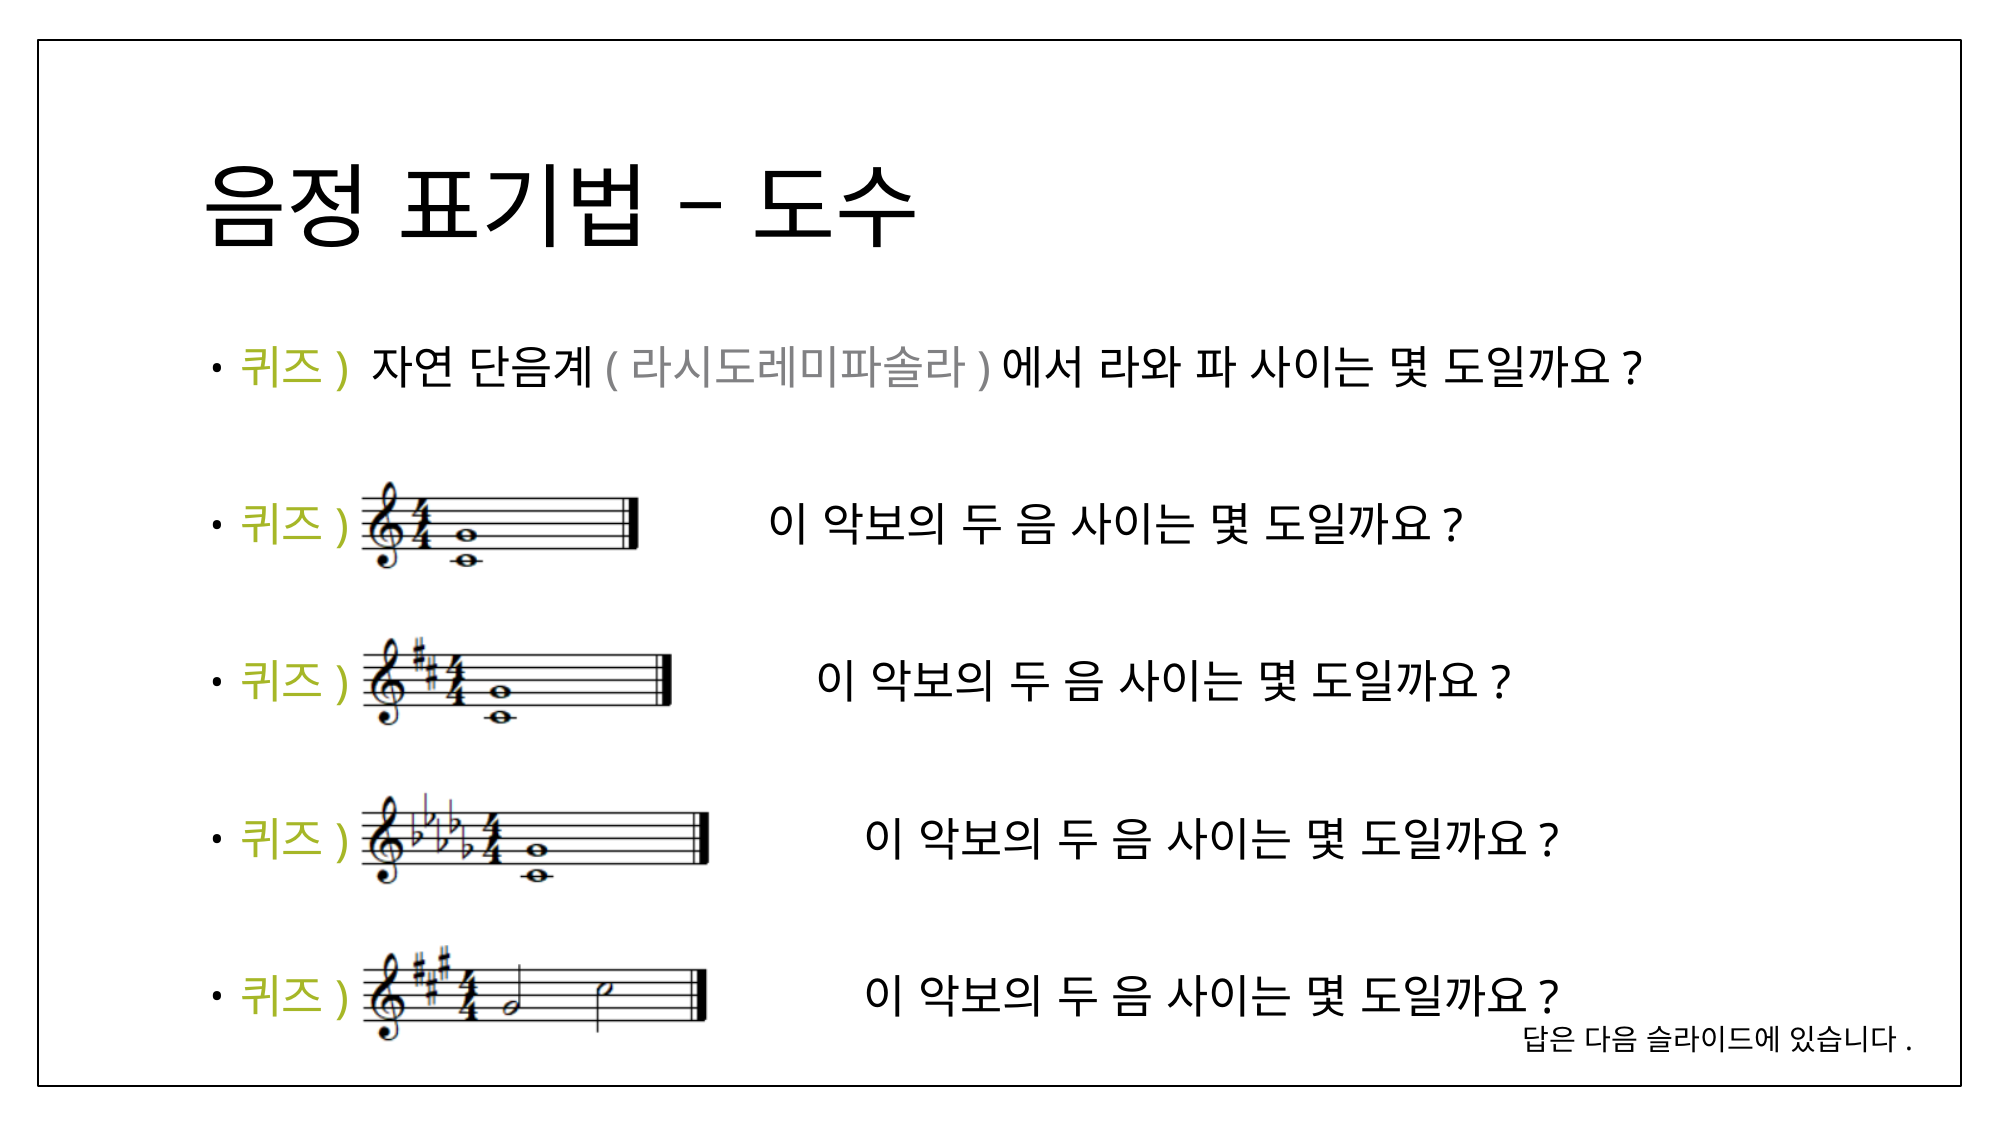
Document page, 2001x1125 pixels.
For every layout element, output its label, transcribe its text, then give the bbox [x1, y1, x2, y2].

picture [359, 474, 644, 578]
list 퀴즈) 자연 단음계(라시도레미파솔라)에서 라와 파 사이는 몇 도일까요? 퀴즈) 이 악보의 두 음 사이는 몇 도일까요? 퀴즈) 이 악보의 두 음 사이는 몇 도일까요? 퀴즈) 이 악보의 두 음 사이는 몇 도일까요? 퀴즈) 이 악보의 두 음 사이는 몇 도일까요? [187, 337, 1808, 1061]
picture [357, 623, 678, 741]
picture [357, 939, 710, 1053]
title 음정 표기법 – 도수 [187, 99, 1808, 323]
text_box 답은 다음 슬라이드에 있습니다. [1507, 1014, 1950, 1064]
picture [359, 787, 713, 895]
